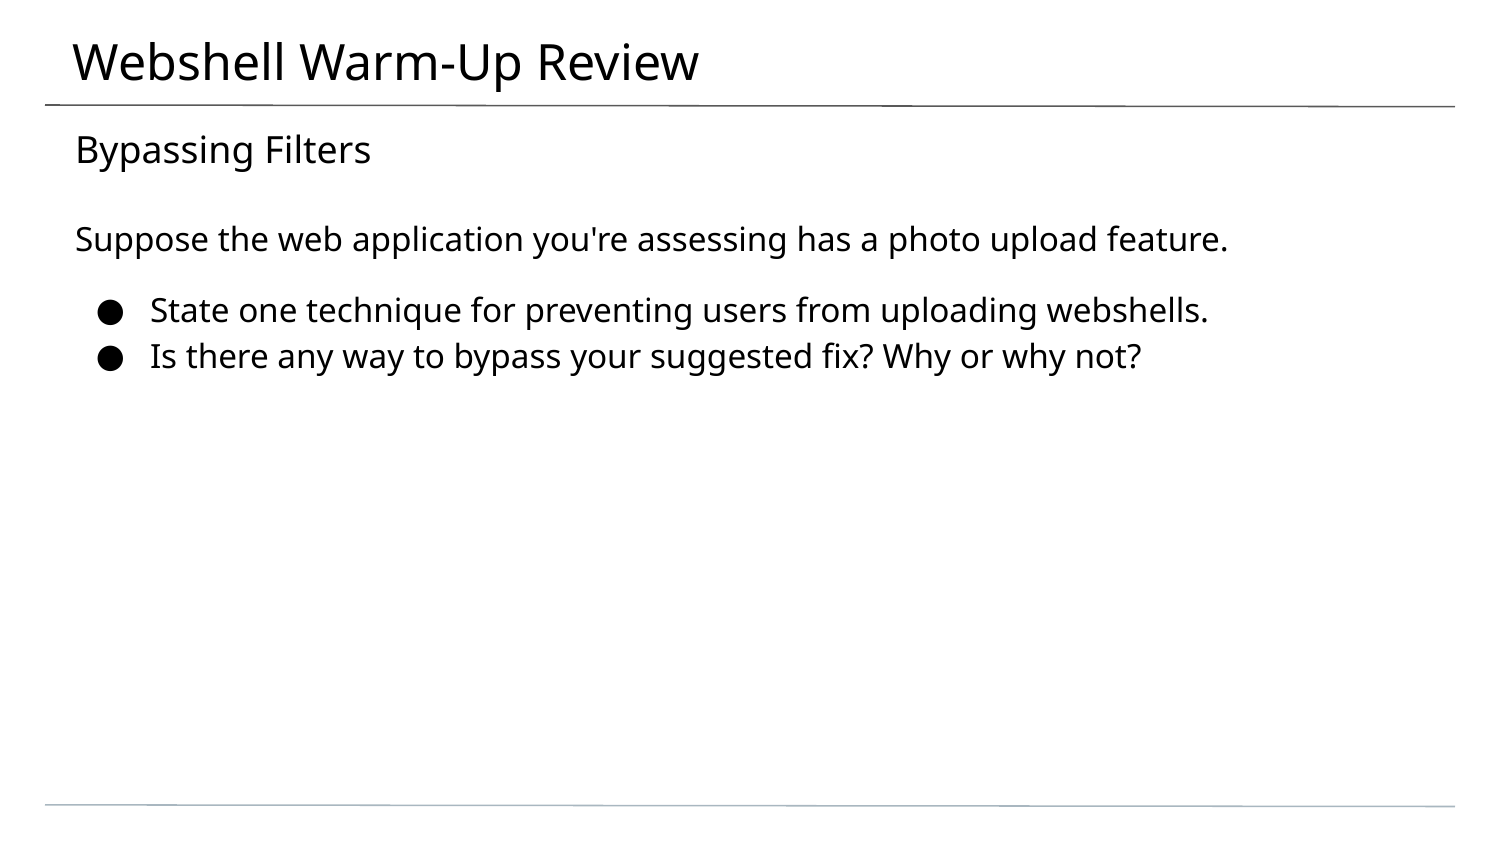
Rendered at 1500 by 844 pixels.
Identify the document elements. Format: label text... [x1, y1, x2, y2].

title Webshell Warm-Up Review [0, 0, 1500, 88]
subtitle Bypassing Filters [0, 110, 1500, 171]
list Suppose the web application you're assessing has a photo upload feature. State one technique for preventing users from uploading webshells. Is there any way to bypass your suggested fix? Why or why not? [0, 212, 1500, 426]
